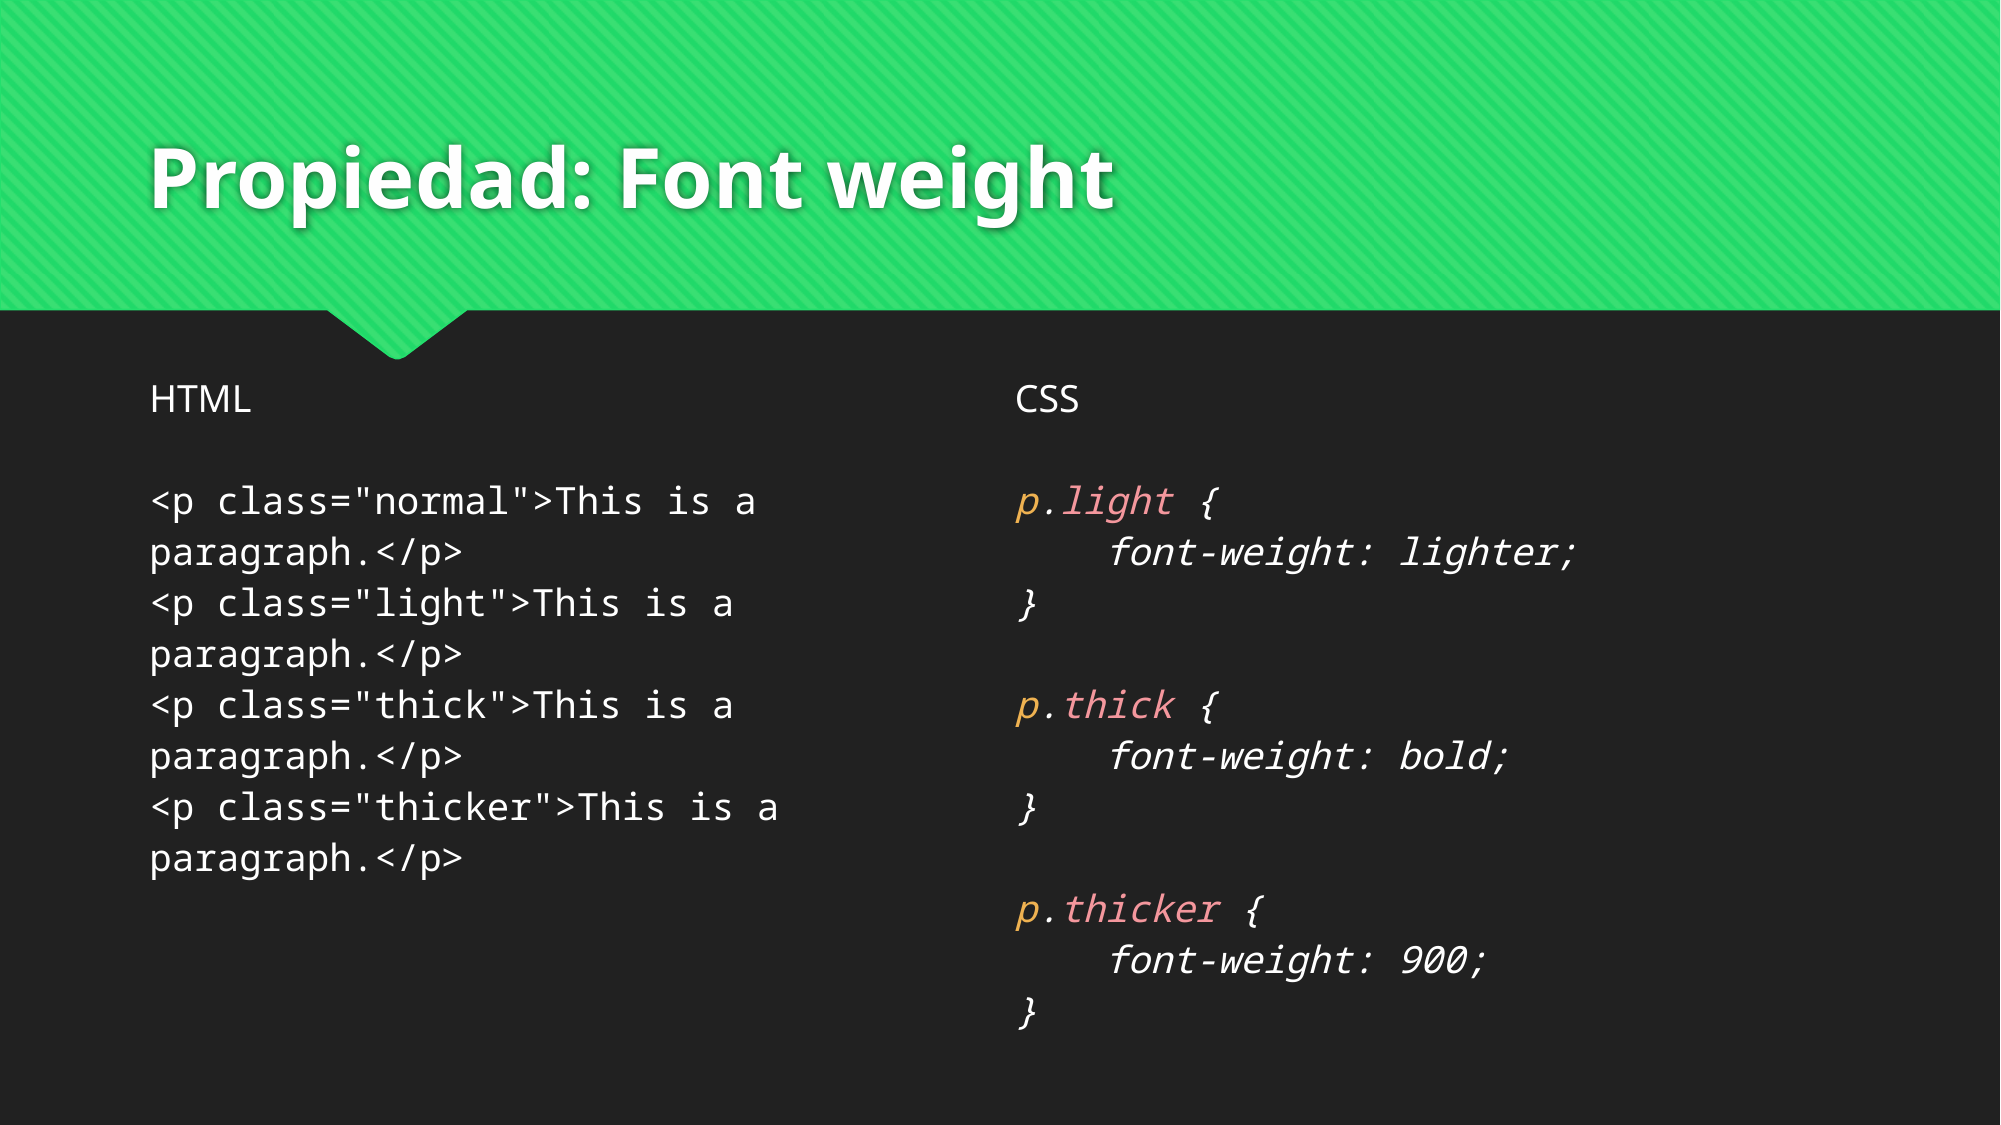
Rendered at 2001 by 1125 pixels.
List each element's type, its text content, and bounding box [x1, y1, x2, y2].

table_header CSS p.light { font-weight: lighter; } p.thick { font-weight: bold; } p.thicker { font-weight: 900; } [1000, 365, 1865, 1043]
title Propiedad: Font weight [132, 73, 1868, 233]
table_header HTML <p class="normal">This is a paragraph.</p> <p class="light">This is a paragraph.</p> <p class="thick">This is a paragraph.</p> <p class="thicker">This is a paragraph.</p> [134, 365, 1000, 1043]
